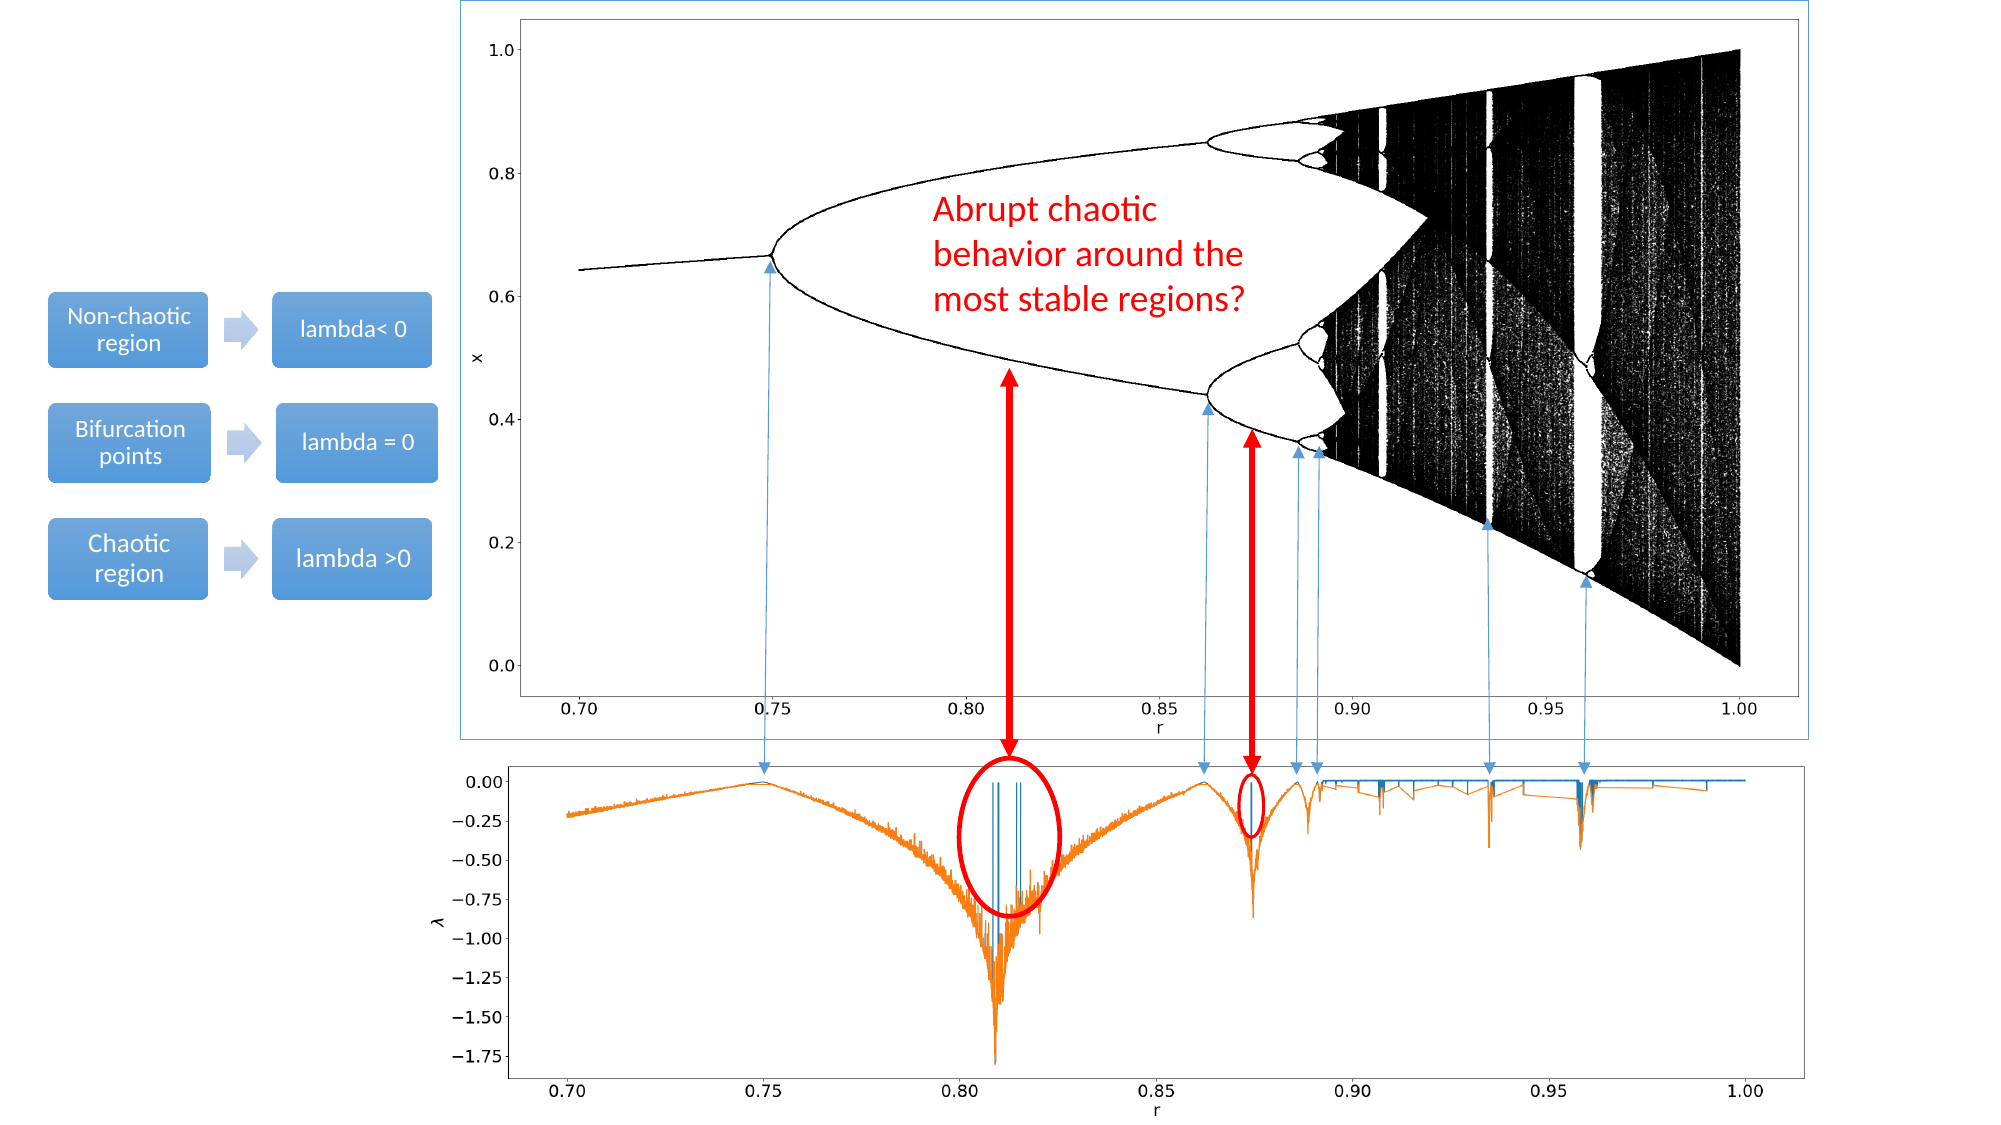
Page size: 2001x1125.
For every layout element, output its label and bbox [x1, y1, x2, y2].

text_box [48, 291, 433, 368]
text_box [1204, 402, 1209, 775]
text_box [764, 260, 771, 775]
picture [421, 0, 1809, 1125]
text_box [48, 402, 439, 483]
text_box [48, 517, 433, 600]
